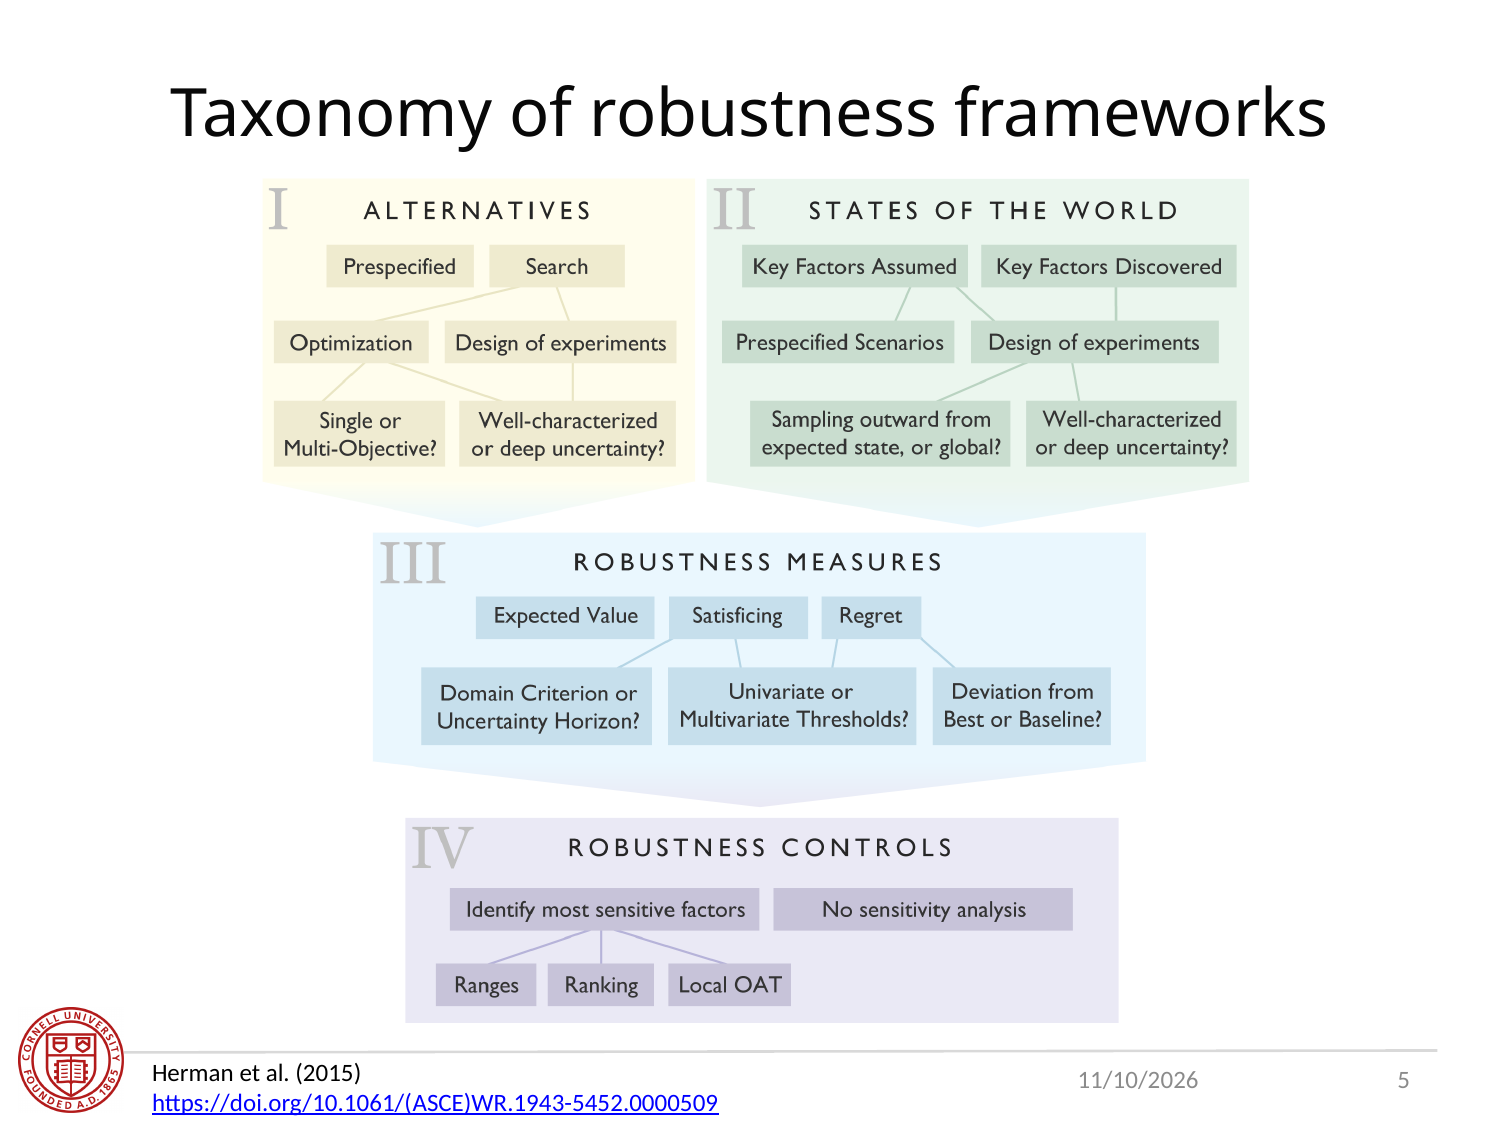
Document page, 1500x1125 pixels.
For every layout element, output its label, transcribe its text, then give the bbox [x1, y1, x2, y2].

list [262, 174, 1251, 1024]
picture [18, 1007, 124, 1113]
text_box Herman et al. (2015) https://doi.org/10.1061/(ASCE)WR.1943-5452.0000509 [137, 1049, 1025, 1124]
title Taxonomy of robustness frameworks [75, 45, 1425, 175]
slide_number 5 [1237, 1056, 1425, 1100]
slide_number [1062, 1056, 1225, 1100]
